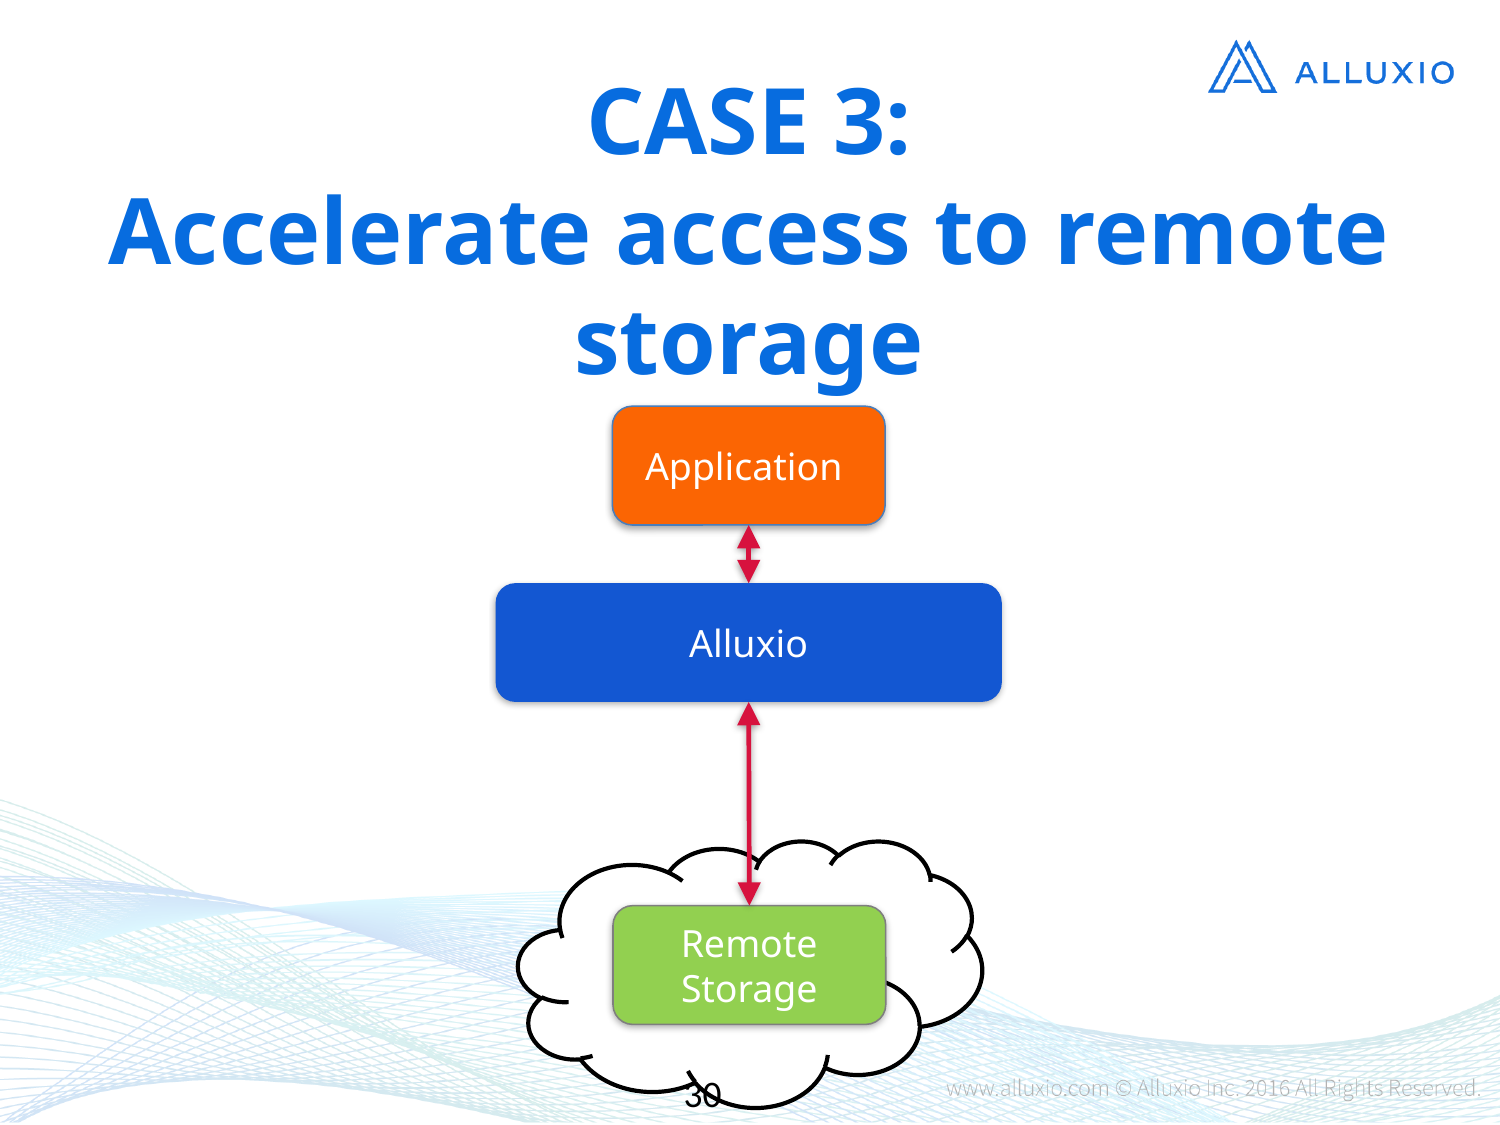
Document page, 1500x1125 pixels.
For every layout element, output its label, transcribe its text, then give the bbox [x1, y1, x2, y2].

picture [0, 0, 1500, 146]
text_box CASE 3: Accelerate access to remote storage [0, 146, 1500, 309]
text_box 30 [668, 1062, 832, 1103]
text_box Remote Storage [612, 904, 887, 1026]
text_box Alluxio [494, 582, 1003, 703]
picture [0, 309, 1500, 1125]
text_box Application [611, 405, 886, 526]
text_box [515, 839, 985, 1095]
text_box [719, 1103, 791, 1111]
